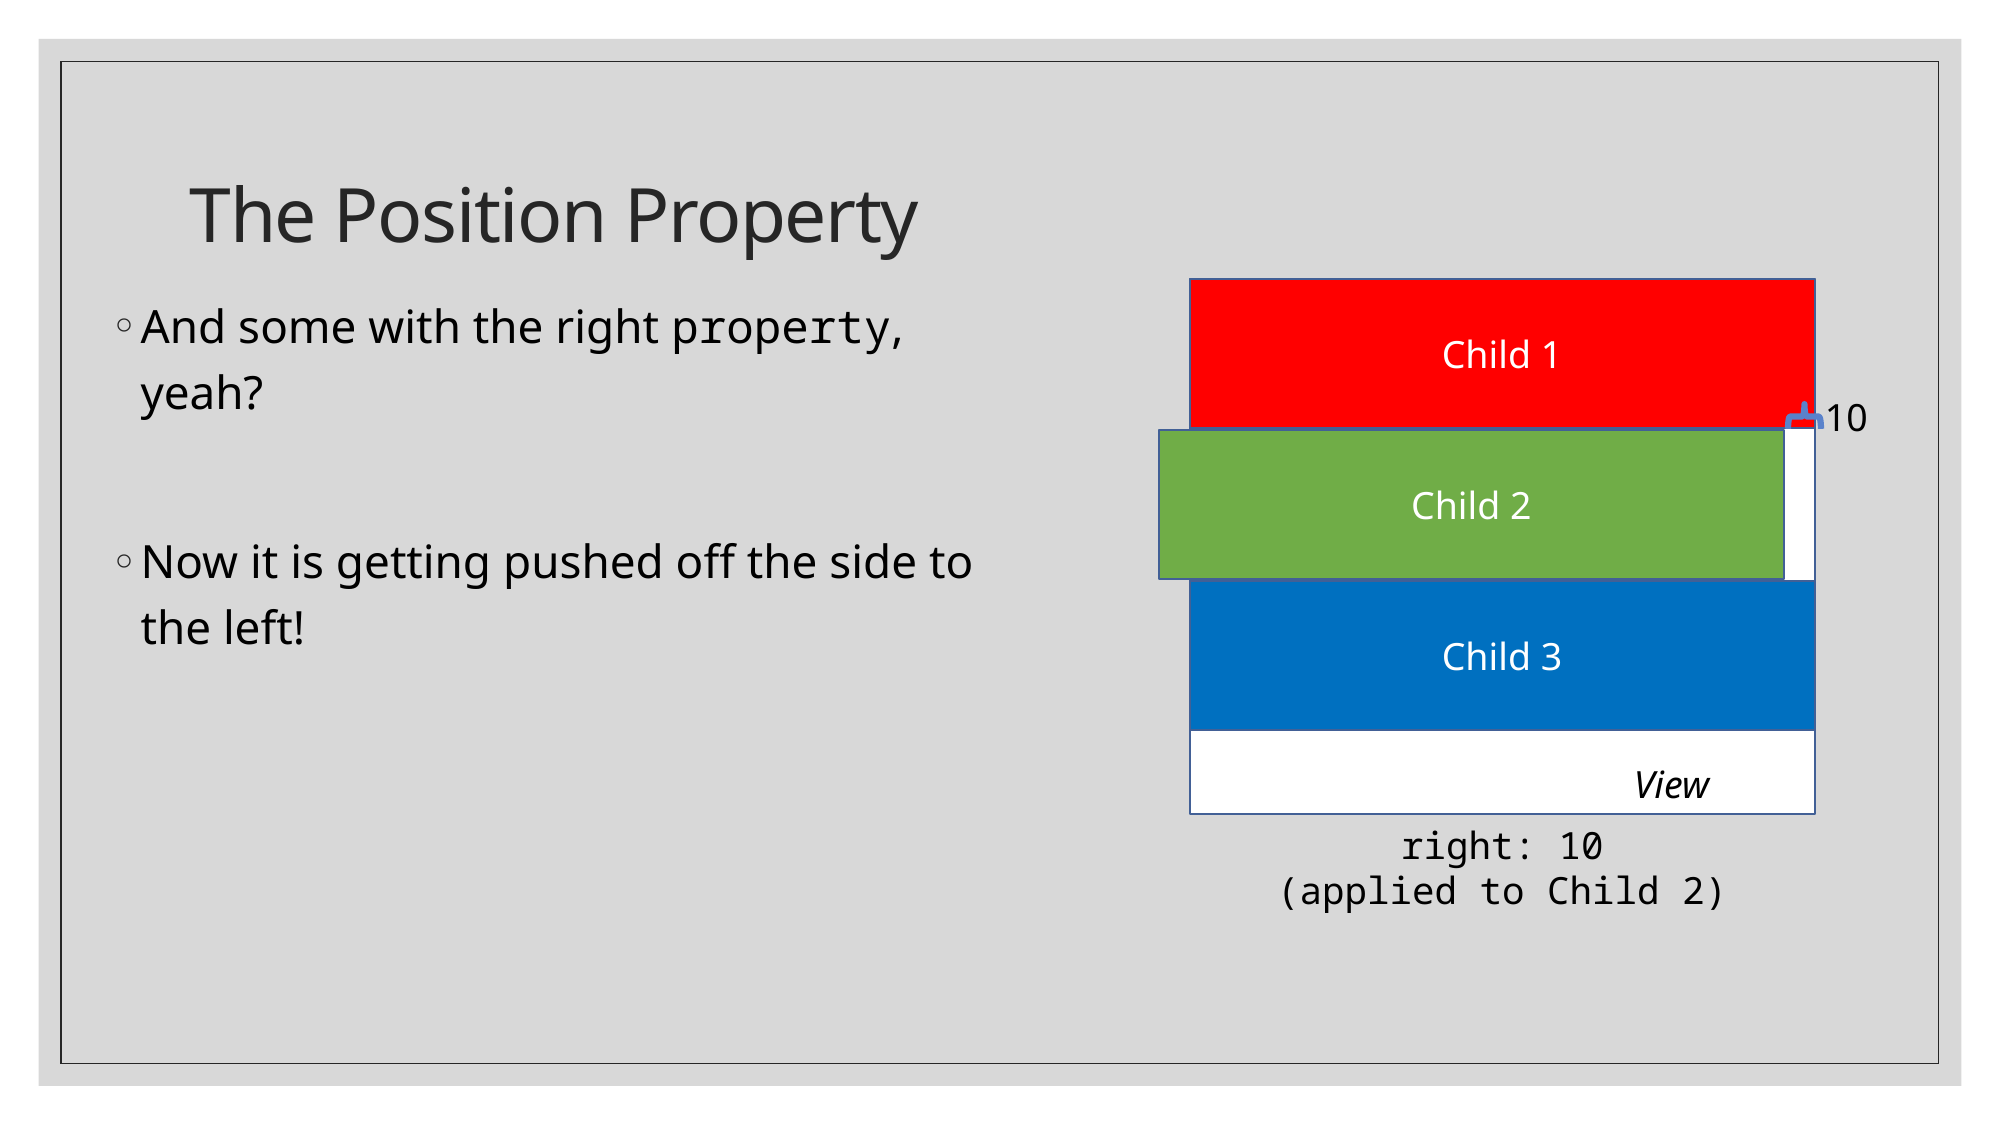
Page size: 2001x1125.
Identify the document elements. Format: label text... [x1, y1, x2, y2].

list And some with the right property, yeah? Now it is getting pushed off the side to the left! [95, 279, 1047, 1020]
title The Position Property [174, 105, 1825, 331]
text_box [1130, 279, 1874, 921]
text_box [1787, 386, 1883, 447]
